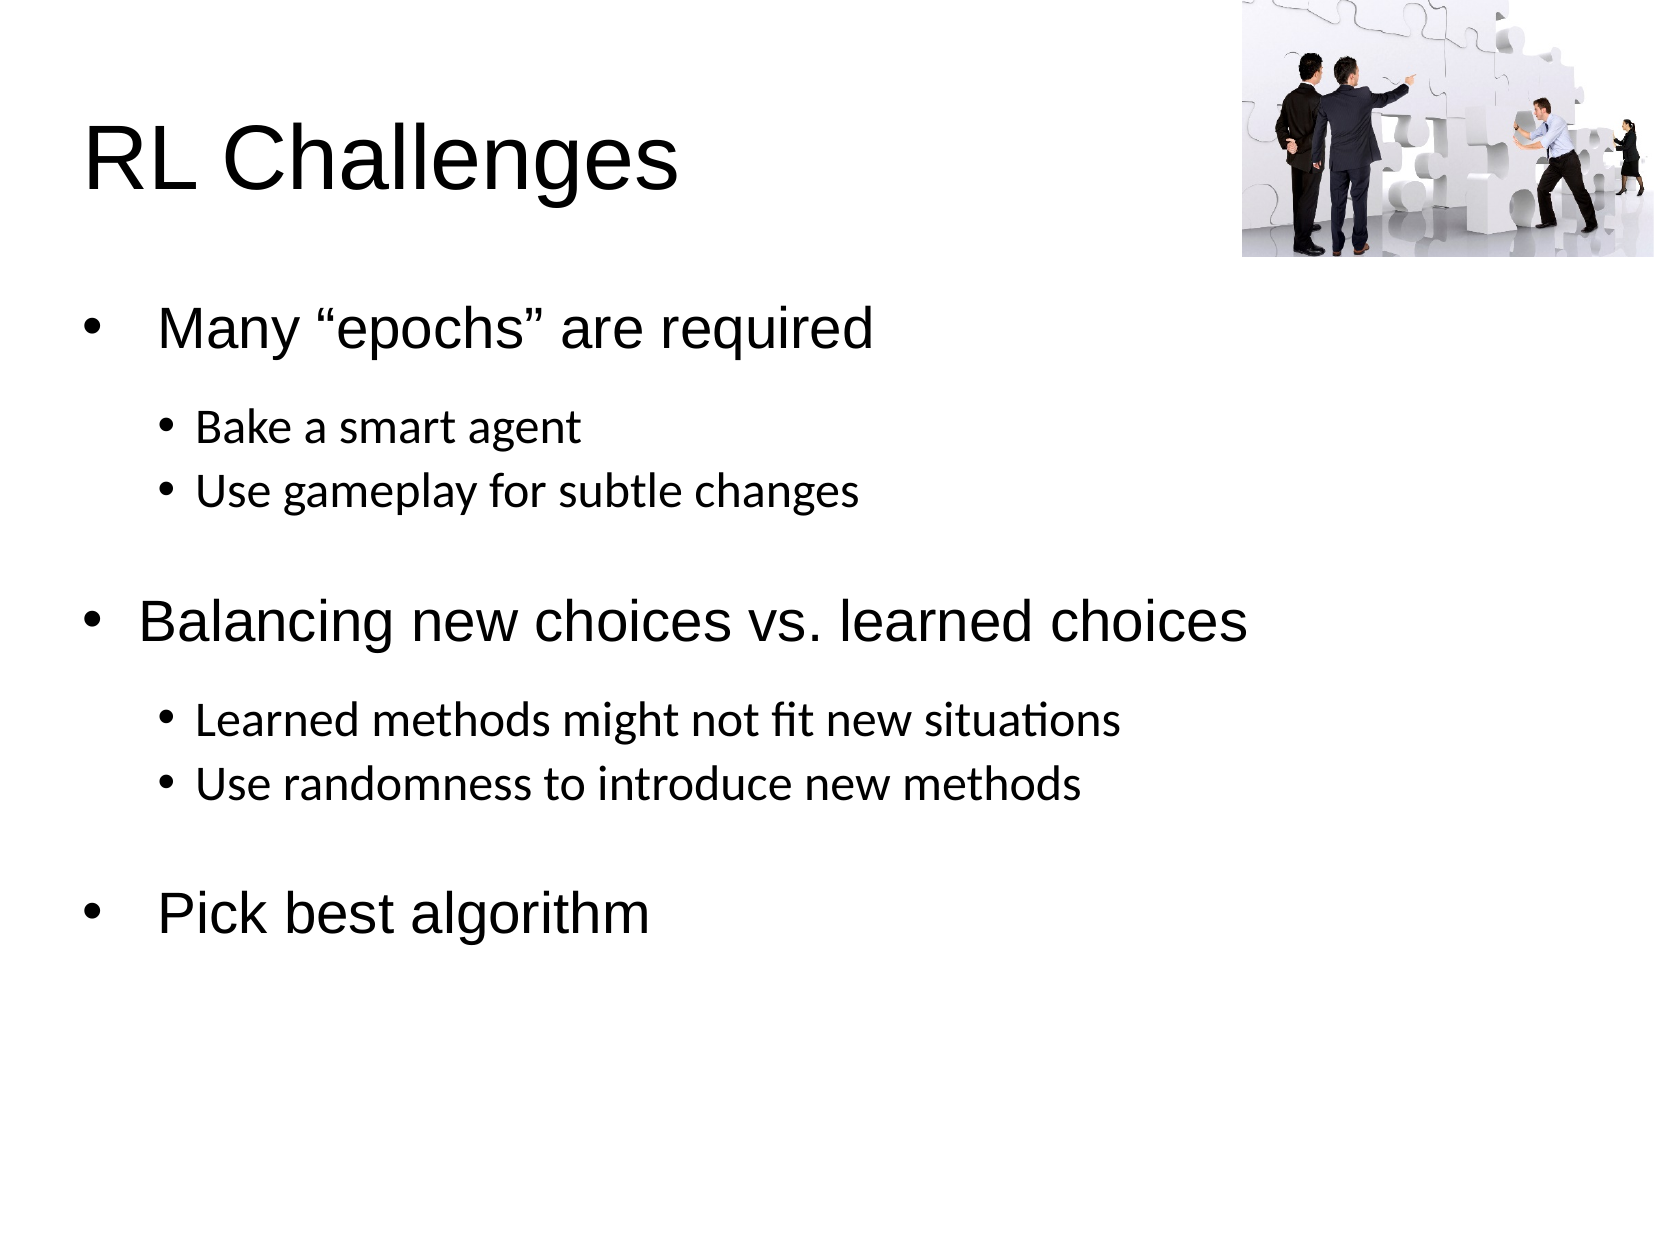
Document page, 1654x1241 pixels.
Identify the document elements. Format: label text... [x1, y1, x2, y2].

picture [1242, 0, 1654, 257]
title RL Challenges [82, 49, 1242, 257]
list Many “epochs” are required Bake a smart agent Use gameplay for subtle changes Balancing new choices vs. learned choices Learned methods might not fit new situations Use randomness to introduce new methods Pick best algorithm [82, 290, 1571, 1010]
